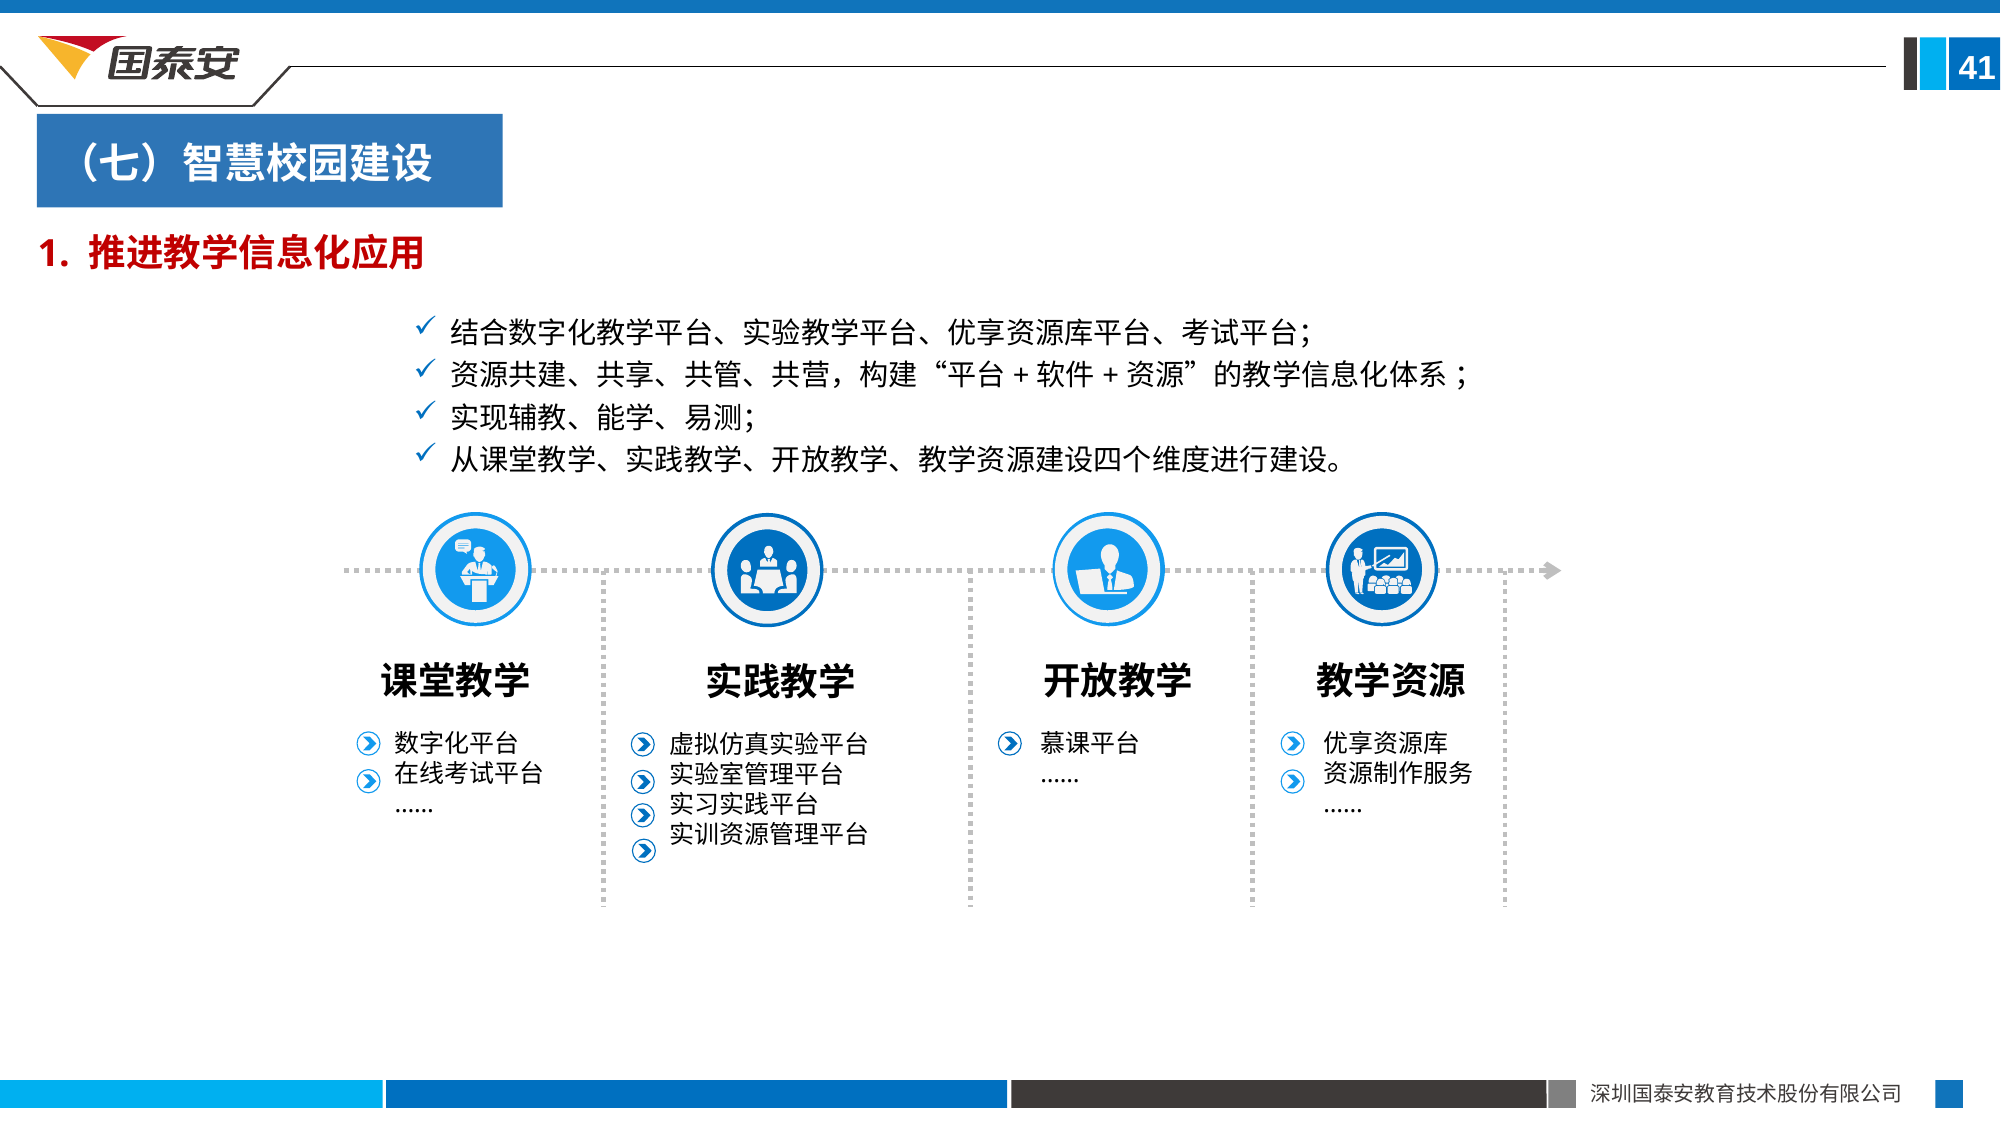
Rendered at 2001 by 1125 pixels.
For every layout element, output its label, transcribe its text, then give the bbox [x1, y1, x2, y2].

text_box [382, 283, 1523, 411]
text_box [0, 66, 290, 106]
text_box 结合数字化教学平台、实验教学平台、优享资源库平台、考试平台； 资源共建、共享、共管、共营，构建“平台+软件+资源”的教学信息化体系 ； 实现辅教、能学、易测； 从课堂教学、实践教学、开放教学、教学资源建设四个维度进行建设。 [401, 301, 1504, 482]
text_box 1. 推进教学信息化应用 [22, 207, 441, 282]
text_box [343, 515, 1562, 907]
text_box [36, 113, 503, 230]
text_box 41 [1944, 38, 2000, 94]
